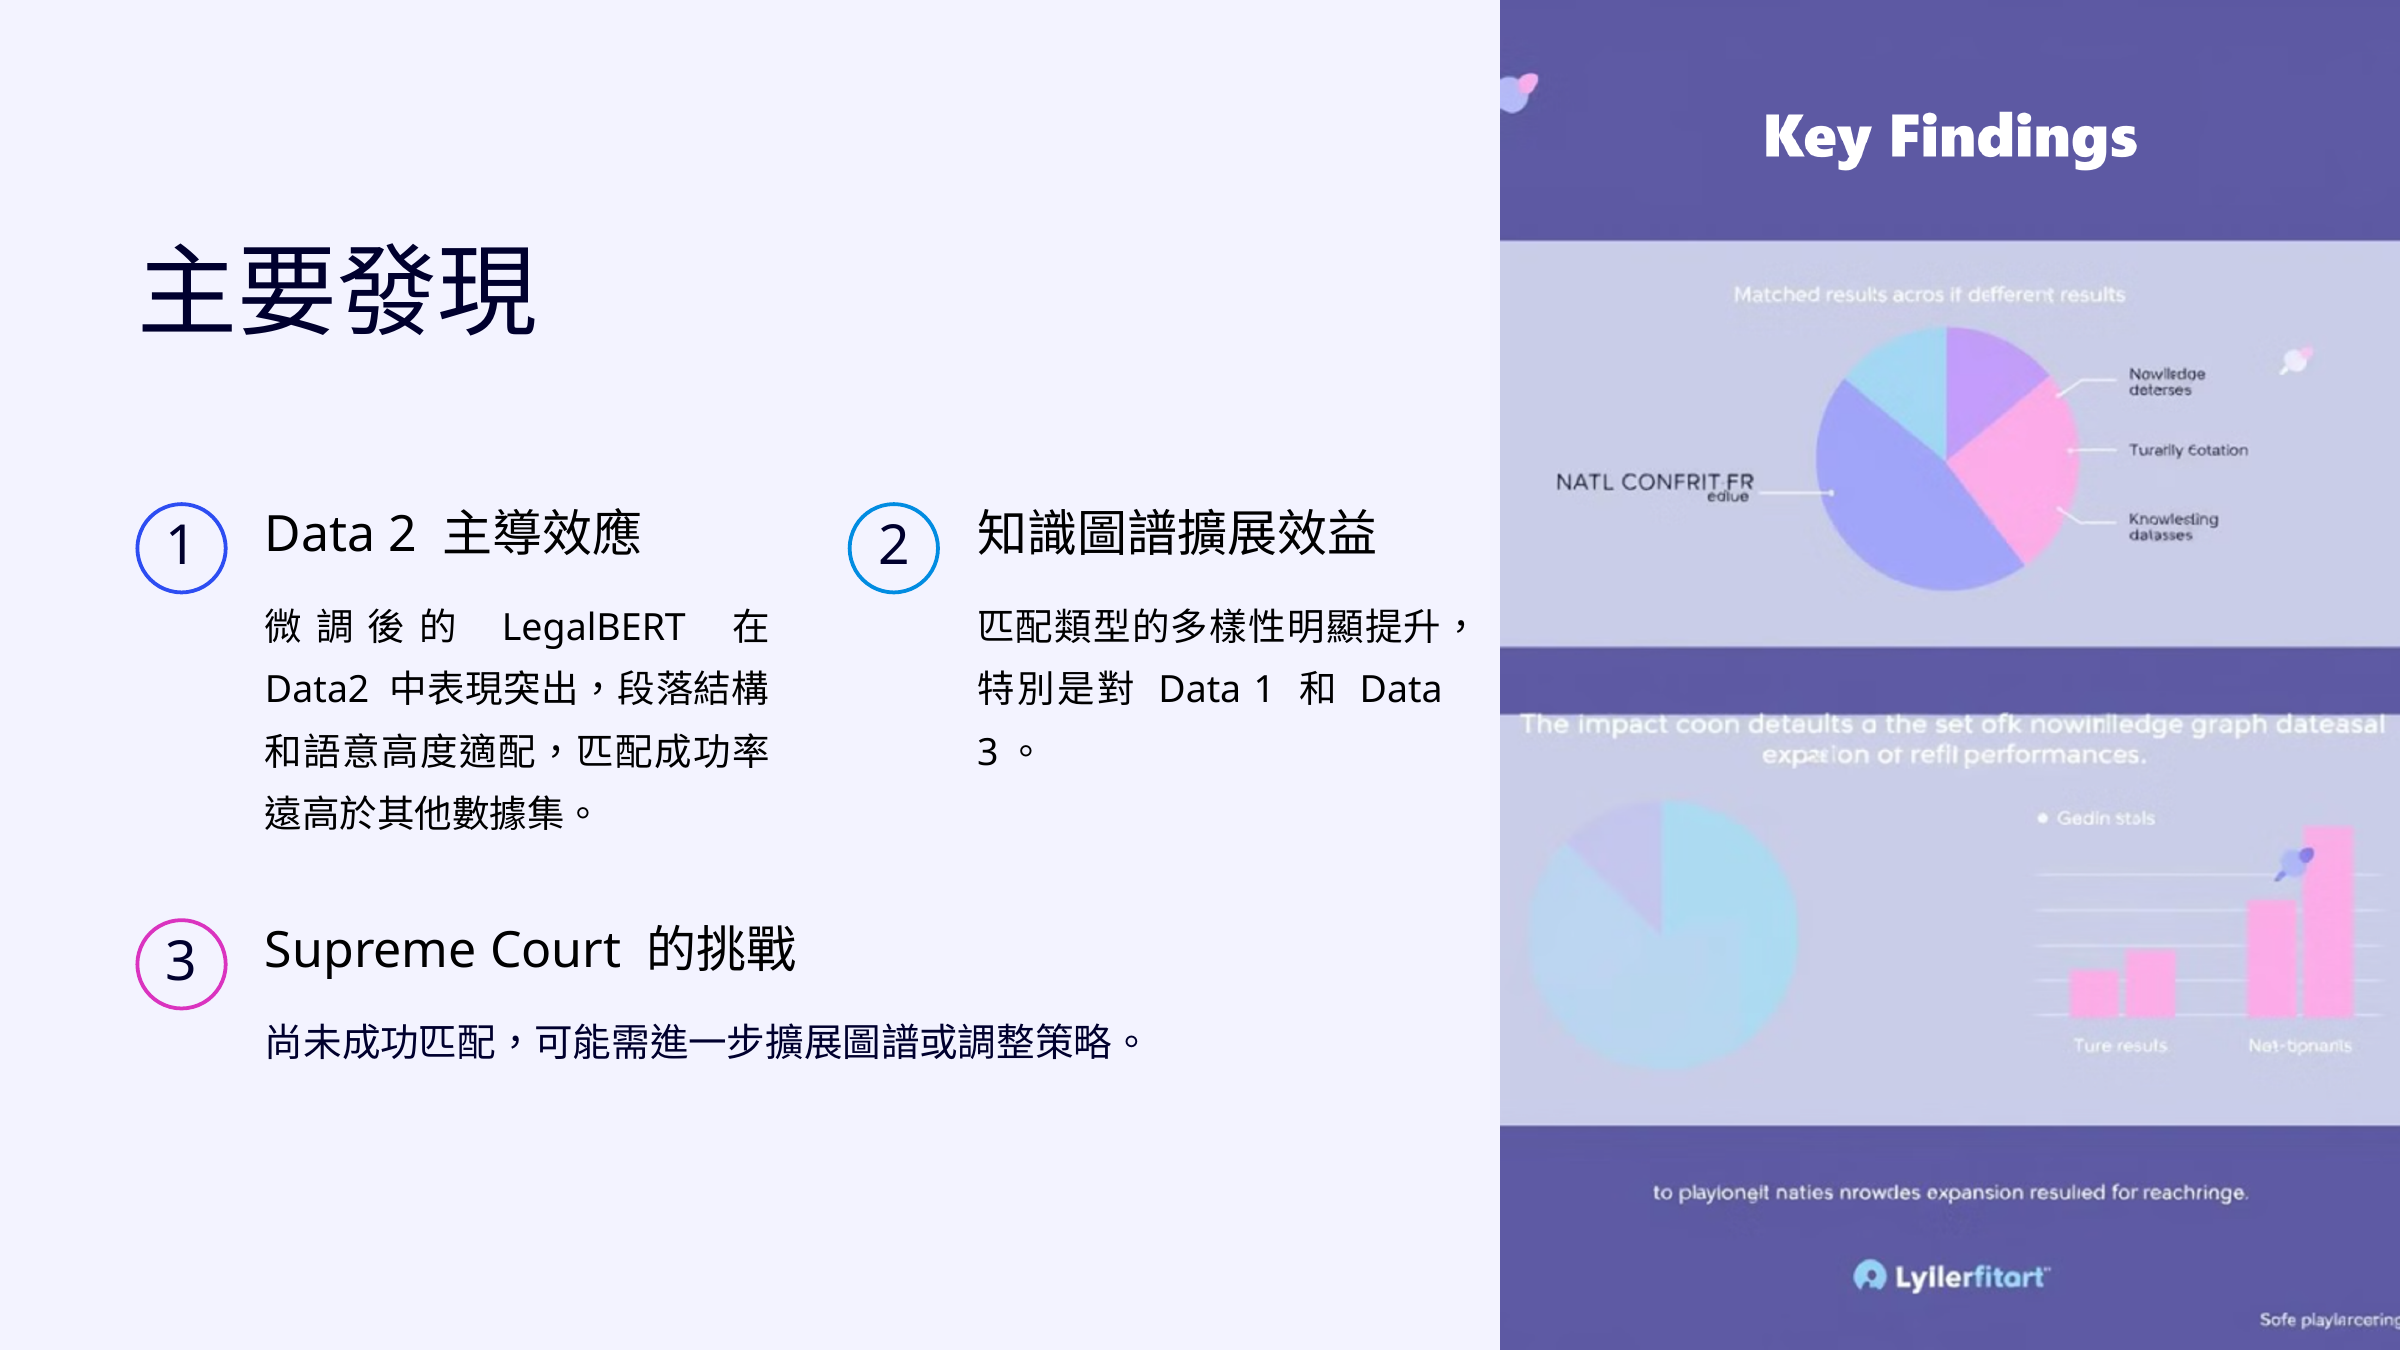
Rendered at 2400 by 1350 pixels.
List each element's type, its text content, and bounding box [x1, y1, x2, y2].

text_box 微調後的 LegalBERT 在 Data2 中表現突出，段落結構和語意高度適配，匹配成功率遠高於其他數據集。 [265, 585, 770, 837]
picture [1499, 0, 2400, 1350]
text_box Supreme Court 的挑戰 [264, 920, 734, 978]
text_box Data 2 主導效應 [265, 504, 727, 562]
text_box 3 [164, 936, 199, 993]
text_box [137, 504, 226, 593]
text_box 2 [877, 520, 911, 577]
text_box 尚未成功匹配，可能需進一步擴展圖譜或調整策略。 [265, 1001, 1363, 1065]
text_box 知識圖譜擴展效益 [977, 504, 1440, 562]
text_box 主要發現 [137, 232, 1062, 349]
text_box [137, 920, 226, 1009]
text_box 1 [164, 520, 199, 577]
text_box [849, 504, 938, 593]
text_box 匹配類型的多樣性明顯提升，特別是對 Data 1 和 Data 3。 [977, 585, 1443, 774]
